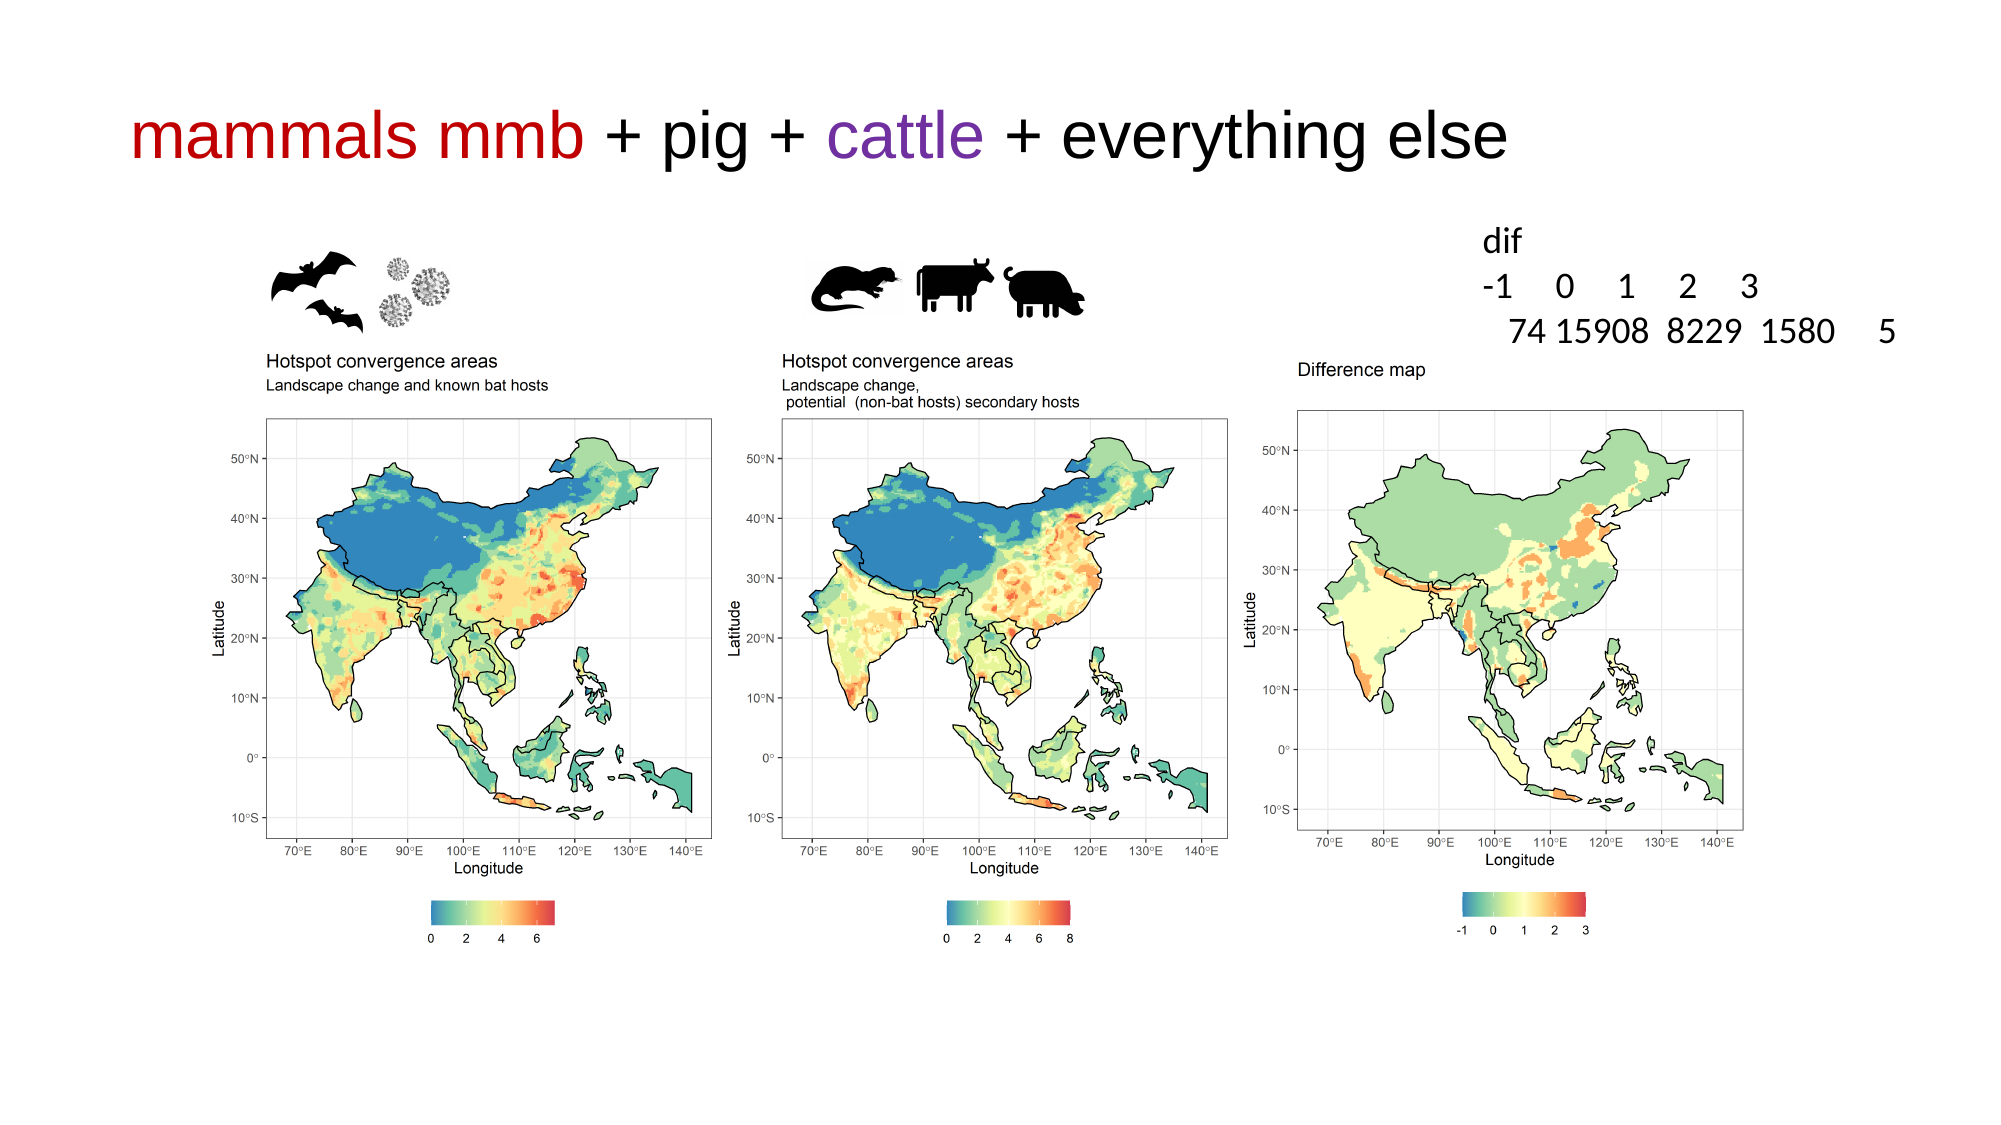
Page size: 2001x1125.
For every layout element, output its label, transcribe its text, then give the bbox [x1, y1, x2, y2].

title mammals mmb + pig + cattle + everything else [115, 27, 1841, 246]
picture [204, 344, 1751, 963]
picture [803, 259, 903, 317]
picture [913, 242, 1094, 342]
text_box dif -1 0 1 2 3 74 15908 8229 1580 5 [1467, 209, 2000, 359]
picture [377, 257, 452, 329]
picture [267, 243, 367, 343]
